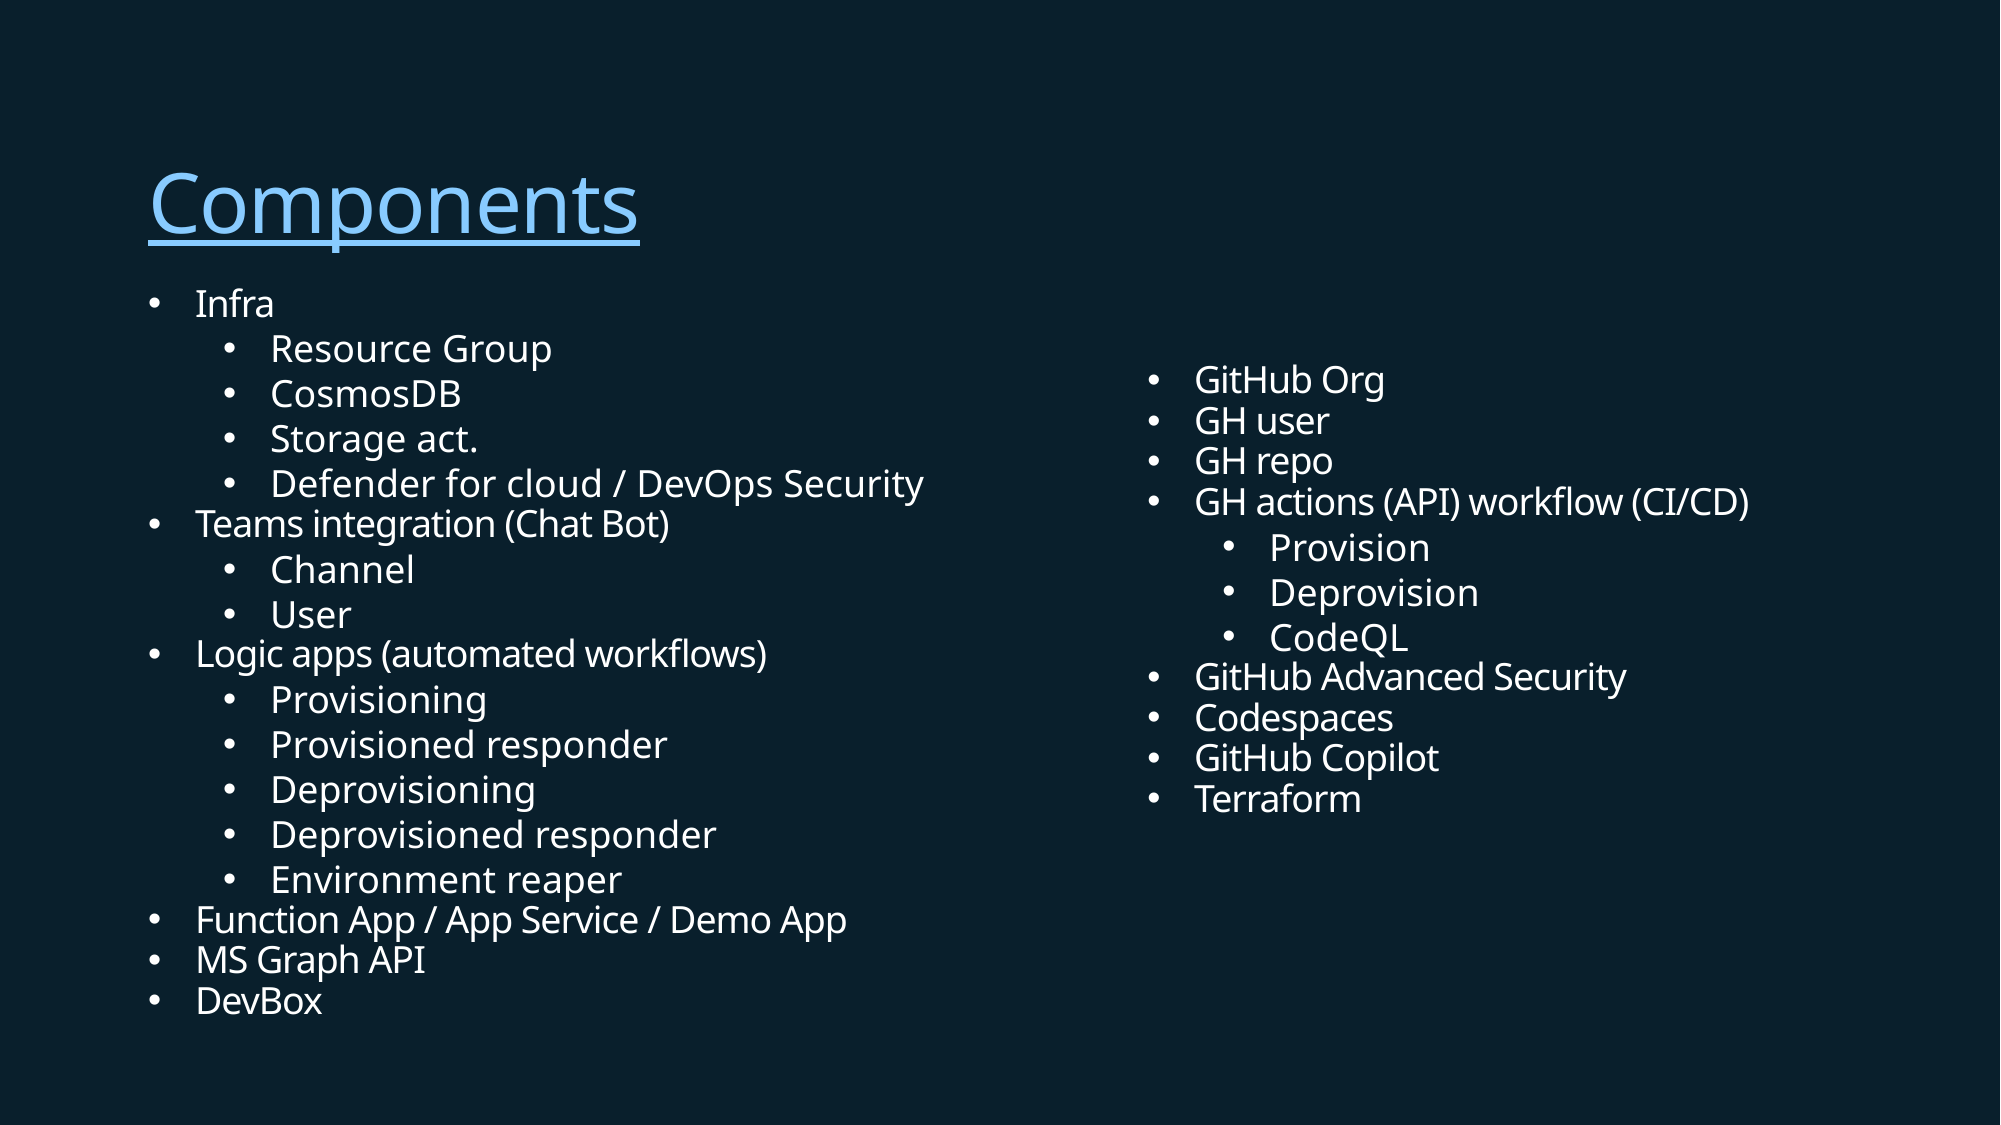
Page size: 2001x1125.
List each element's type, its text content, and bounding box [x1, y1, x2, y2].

text_box GitHub Org GH user GH repo GH actions (API) workflow (CI/CD) Provision Deprovision CodeQL GitHub Advanced Security Codespaces GitHub Copilot Terraform [1147, 361, 1867, 893]
title Components [148, 160, 665, 252]
text_box Infra Resource Group CosmosDB Storage act. Defender for cloud / DevOps Security Teams integration (Chat Bot) Channel User Logic apps (automated workflows) Provisioning Provisioned responder Deprovisioning Deprovisioned responder Environment reaper Function App / App Service / Demo App MS Graph API DevBox [148, 284, 1000, 1095]
